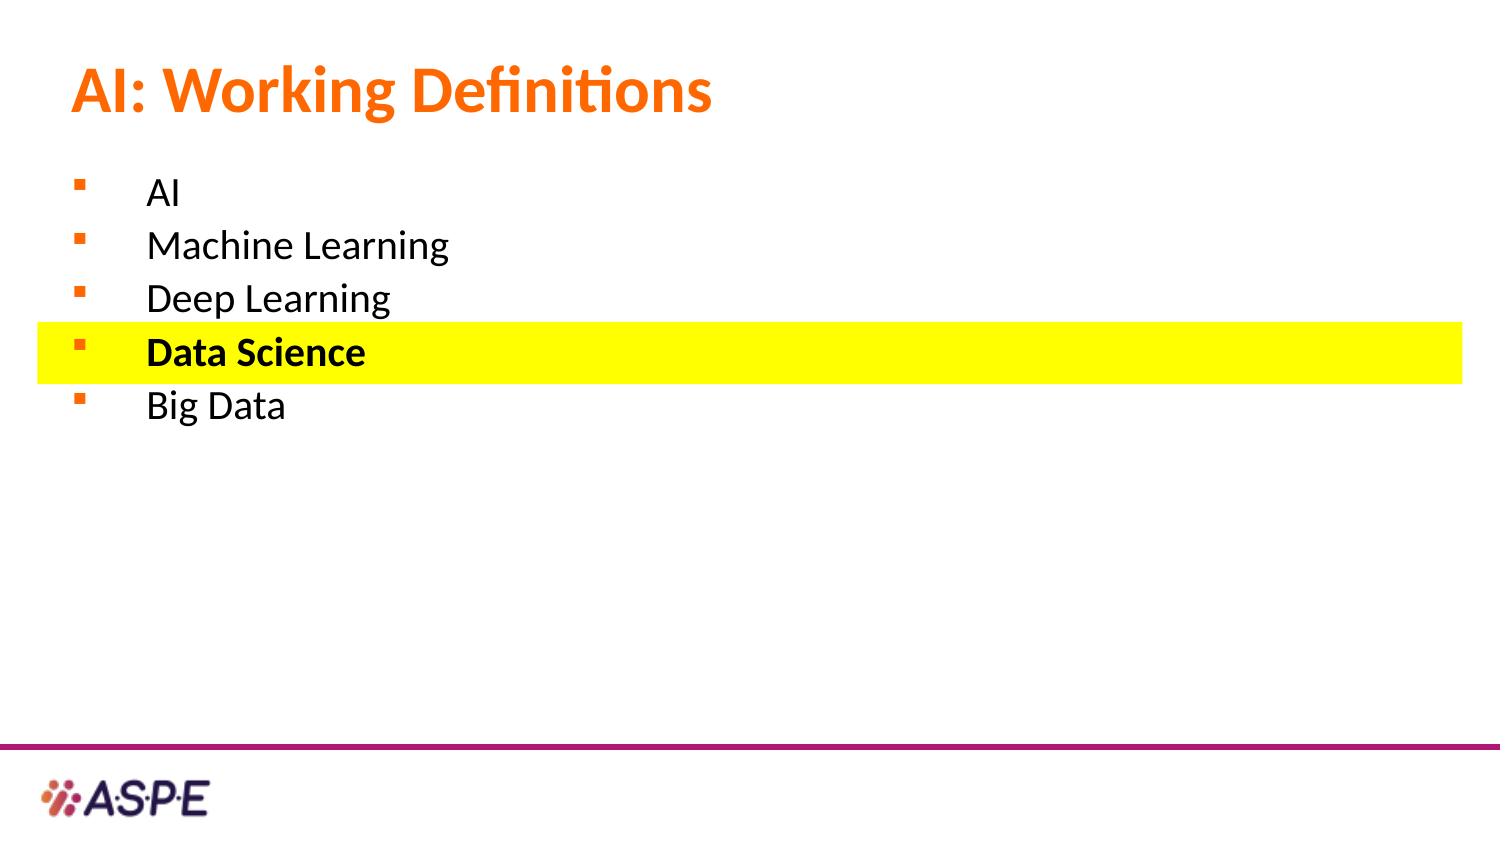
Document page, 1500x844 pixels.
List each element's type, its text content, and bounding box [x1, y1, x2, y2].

list AI Machine Learning Deep Learning Data Science Big Data [56, 162, 1329, 672]
picture [37, 776, 213, 822]
text_box [1329, 321, 1463, 385]
text_box [36, 321, 56, 385]
title AI: Working Definitions [56, 19, 1351, 163]
